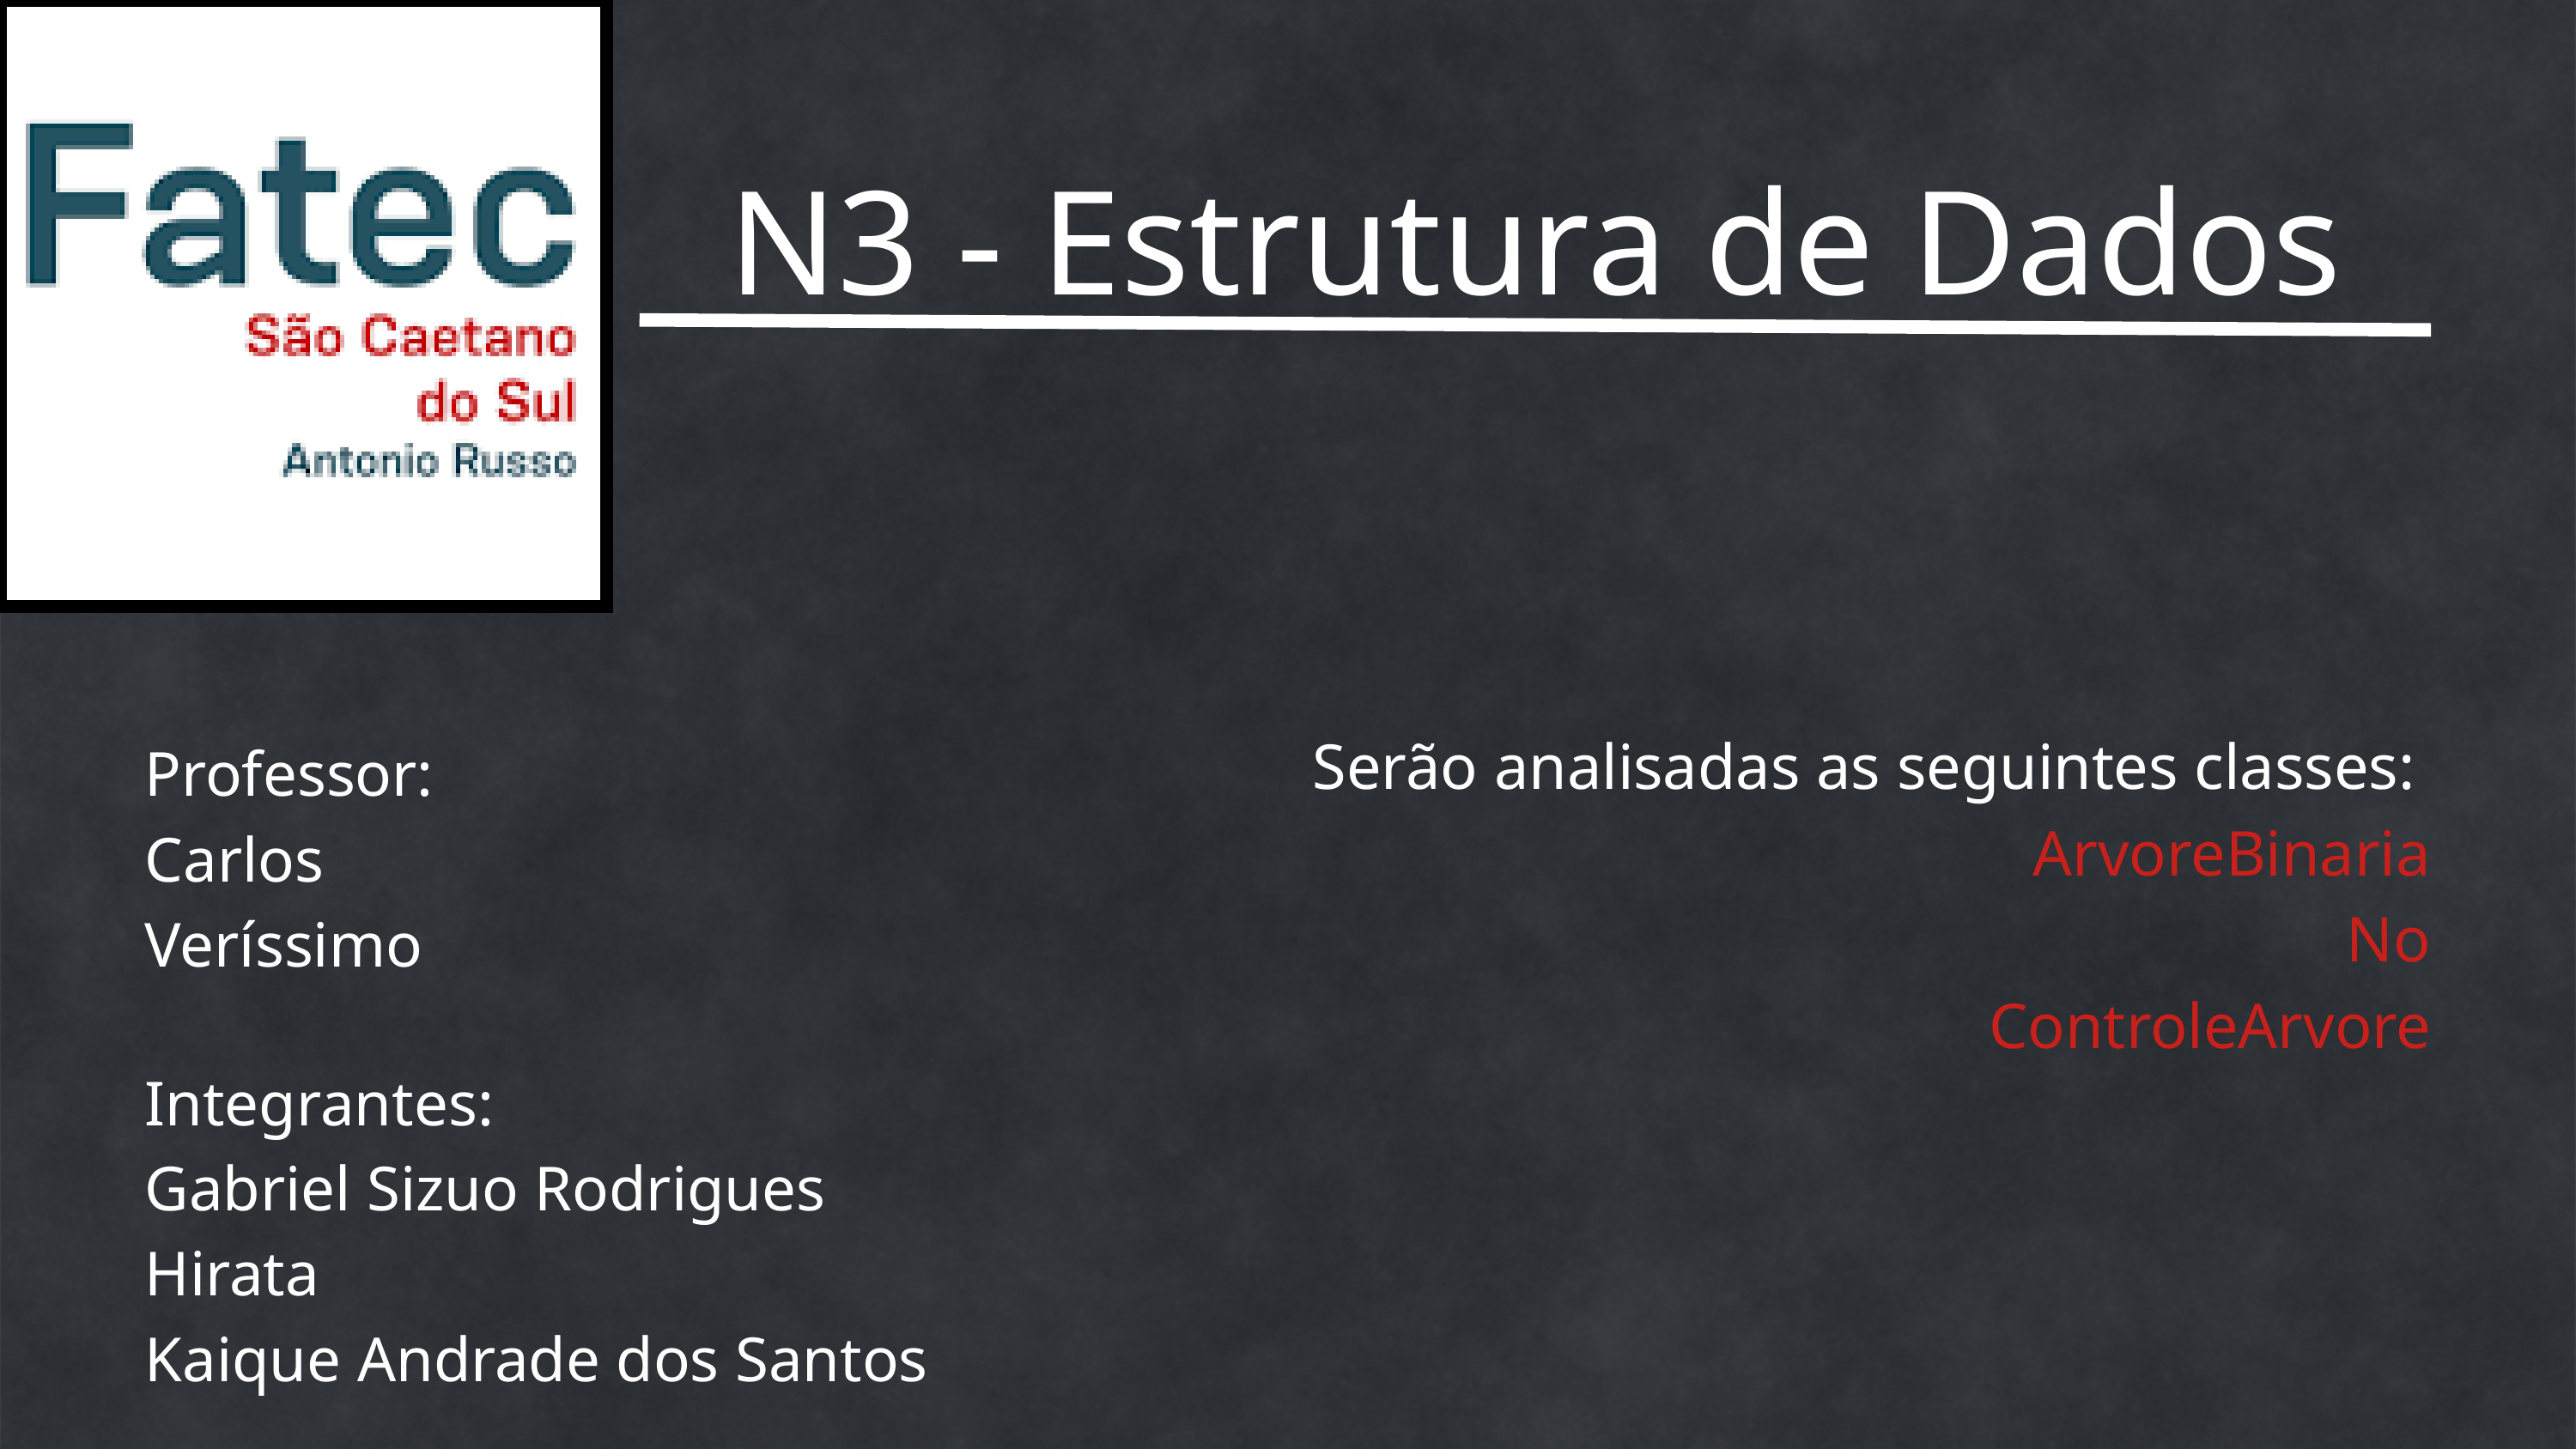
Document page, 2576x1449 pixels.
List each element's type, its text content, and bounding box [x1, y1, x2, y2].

text_box [0, 0, 2576, 1449]
text_box Integrantes: Gabriel Sizuo Rodrigues Hirata Kaique Andrade dos Santos [144, 1052, 1009, 1394]
text_box Professor: Carlos Veríssimo [144, 723, 617, 979]
text_box N3 - Estrutura de Dados [675, 122, 2396, 324]
text_box Serão analisadas as seguintes classes: ArvoreBinaria No ControleArvore [1249, 714, 2432, 1061]
text_box [0, 0, 607, 607]
